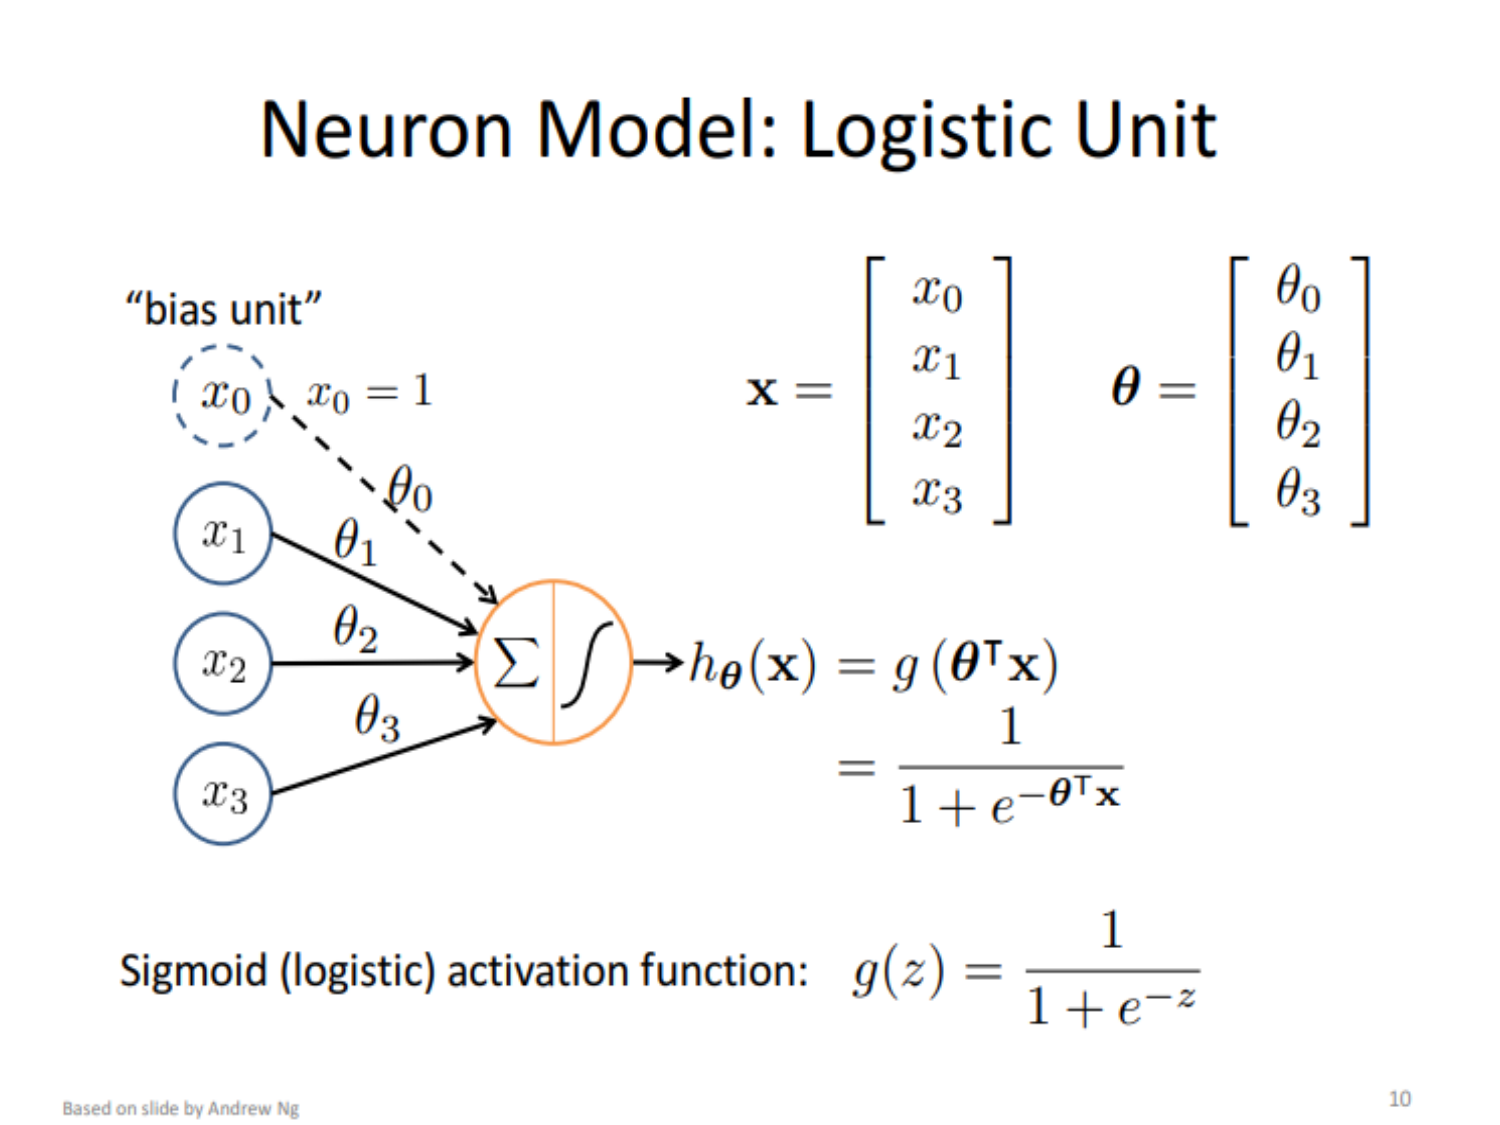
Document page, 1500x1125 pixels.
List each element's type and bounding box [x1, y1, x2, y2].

list [41, 44, 1426, 1125]
